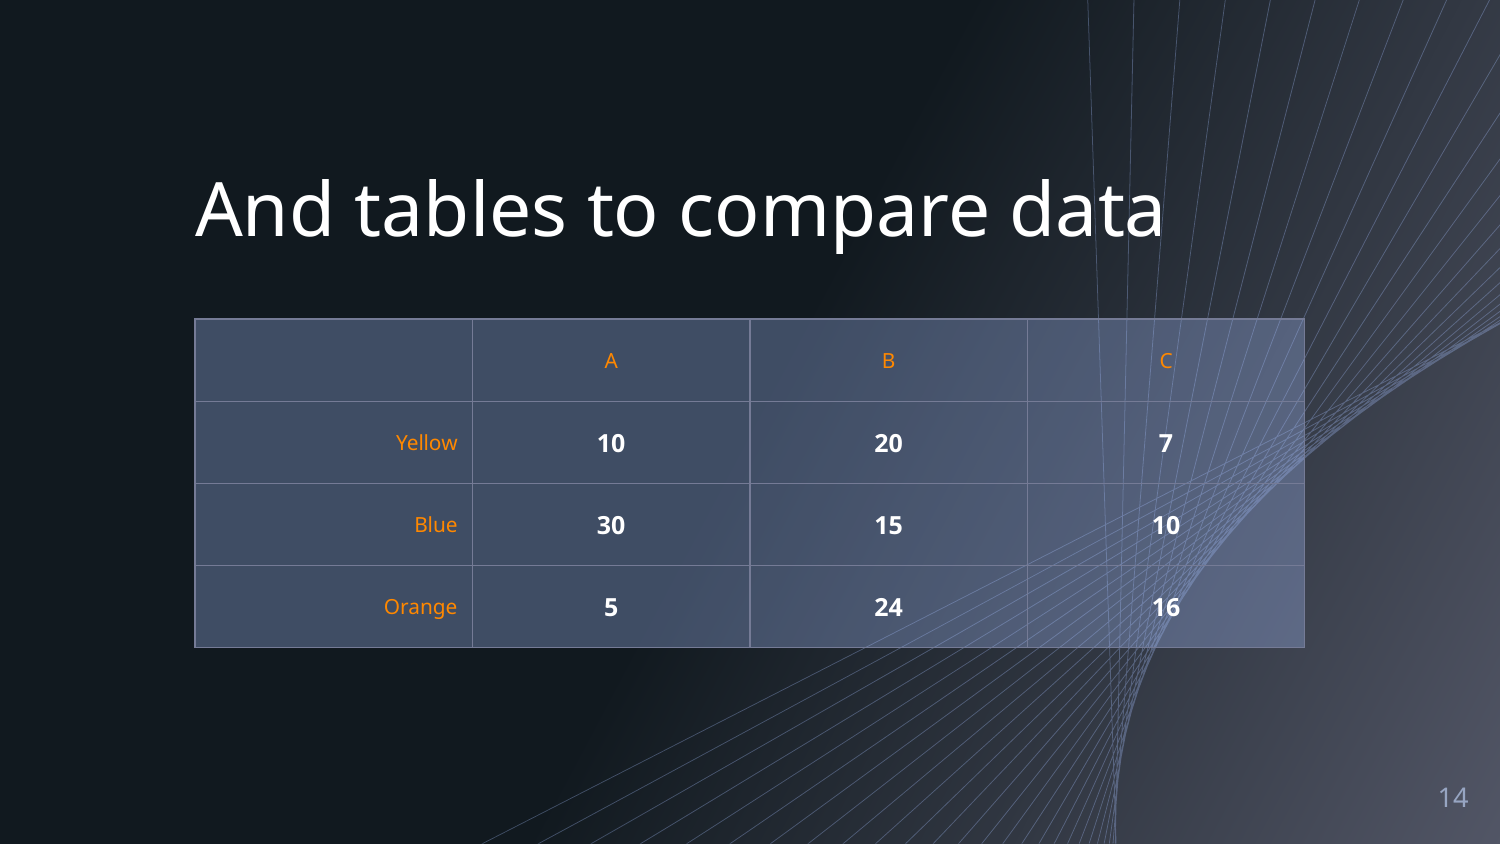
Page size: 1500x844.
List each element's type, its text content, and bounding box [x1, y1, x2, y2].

title And tables to compare data [195, 171, 1305, 251]
table_cell 30 [473, 484, 749, 565]
table_cell 10 [1028, 484, 1304, 565]
table_cell Orange [196, 566, 472, 647]
table_cell Yellow [196, 402, 472, 483]
table_cell 7 [1028, 402, 1304, 483]
table_header A [473, 320, 749, 401]
table_header C [1028, 320, 1304, 401]
slide_number 14 [1378, 766, 1469, 832]
table_cell 15 [751, 484, 1027, 565]
table_header [196, 320, 472, 401]
table_cell 16 [1028, 566, 1304, 647]
table_header B [751, 320, 1027, 401]
table_cell 10 [473, 402, 749, 483]
table_cell 5 [473, 566, 749, 647]
table_cell 24 [751, 566, 1027, 647]
table_cell Blue [196, 484, 472, 565]
table_cell 20 [751, 402, 1027, 483]
